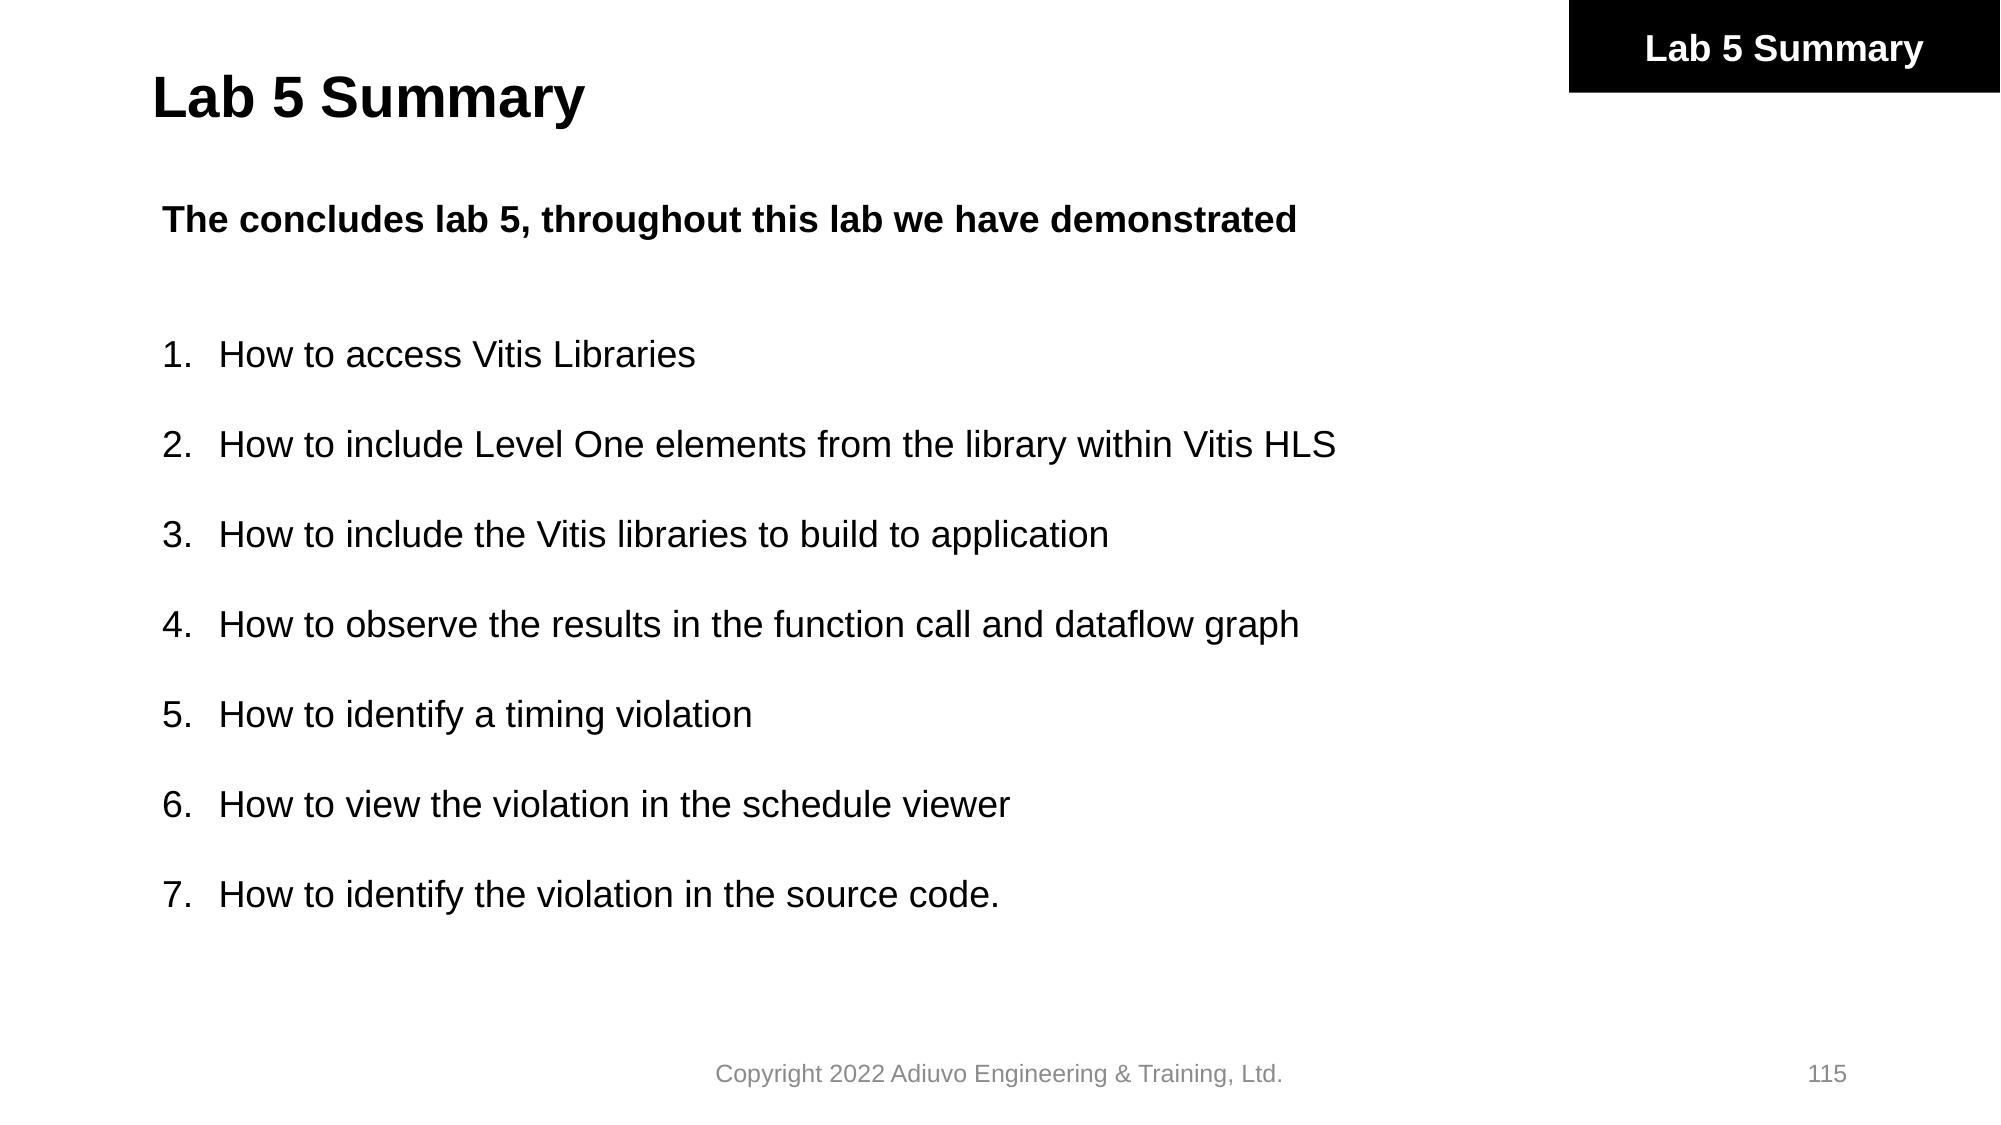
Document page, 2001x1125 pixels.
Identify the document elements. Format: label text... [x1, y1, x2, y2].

slide_number 115 [1412, 1042, 1863, 1103]
text_box The concludes lab 5, throughout this lab we have demonstrated How to access Vitis Libraries How to include Level One elements from the library within Vitis HLS How to include the Vitis libraries to build to application How to observe the results in the function call and dataflow graph How to identify a timing violation How to view the violation in the schedule viewer How to identify the violation in the source code. [147, 187, 1873, 1013]
text_box Lab 5 Summary [1568, 0, 2000, 94]
footer Copyright 2022 Adiuvo Engineering & Training, Ltd. [662, 1042, 1338, 1103]
title Lab 5 Summary [137, 59, 1863, 153]
